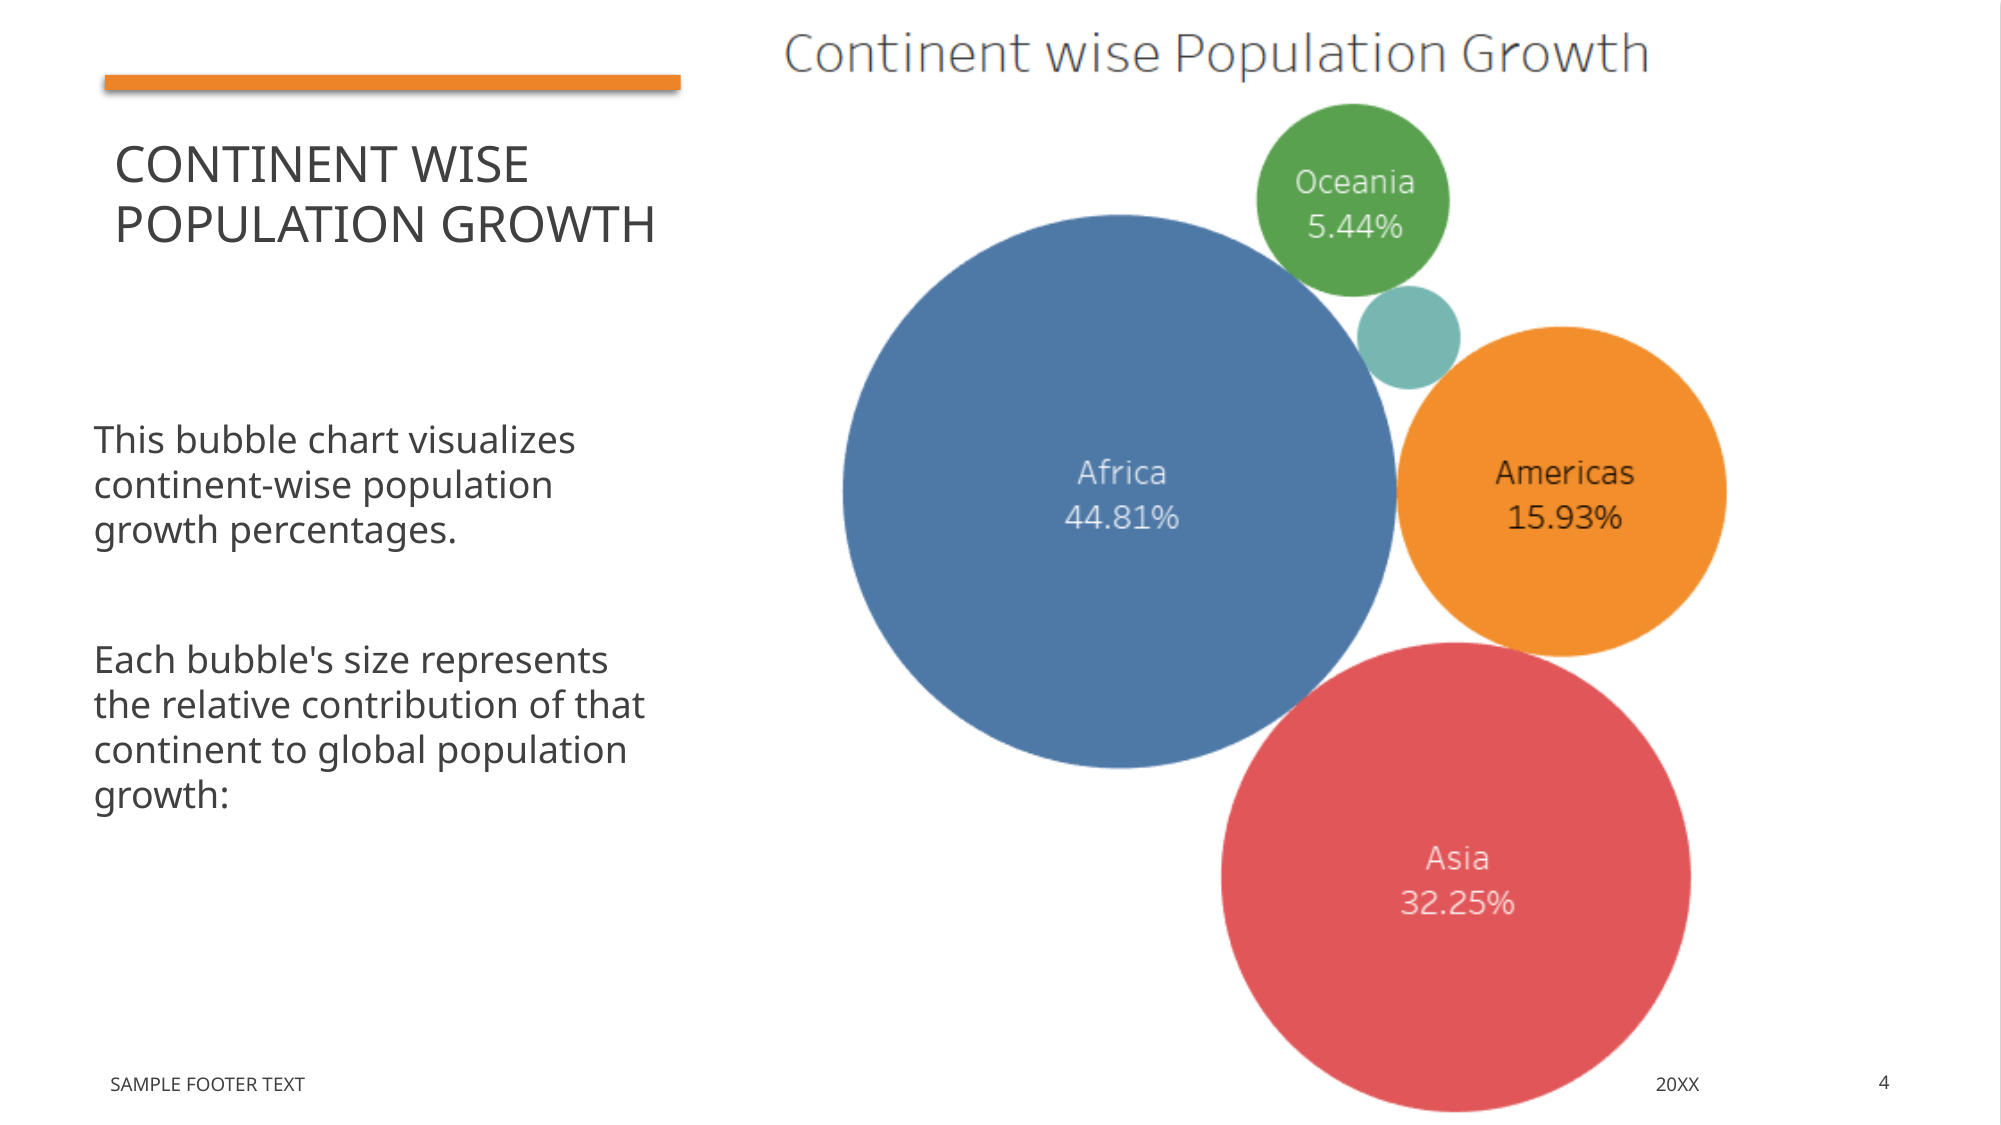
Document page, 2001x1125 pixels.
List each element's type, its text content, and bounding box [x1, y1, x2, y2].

picture [763, 0, 2000, 1125]
list This bubble chart visualizes continent-wise population growth percentages. Each bubble's size represents the relative contribution of that continent to global population growth: [78, 296, 686, 936]
footer Sample Footer Text [95, 1053, 758, 1114]
title Continent wise population growth [100, 115, 686, 296]
